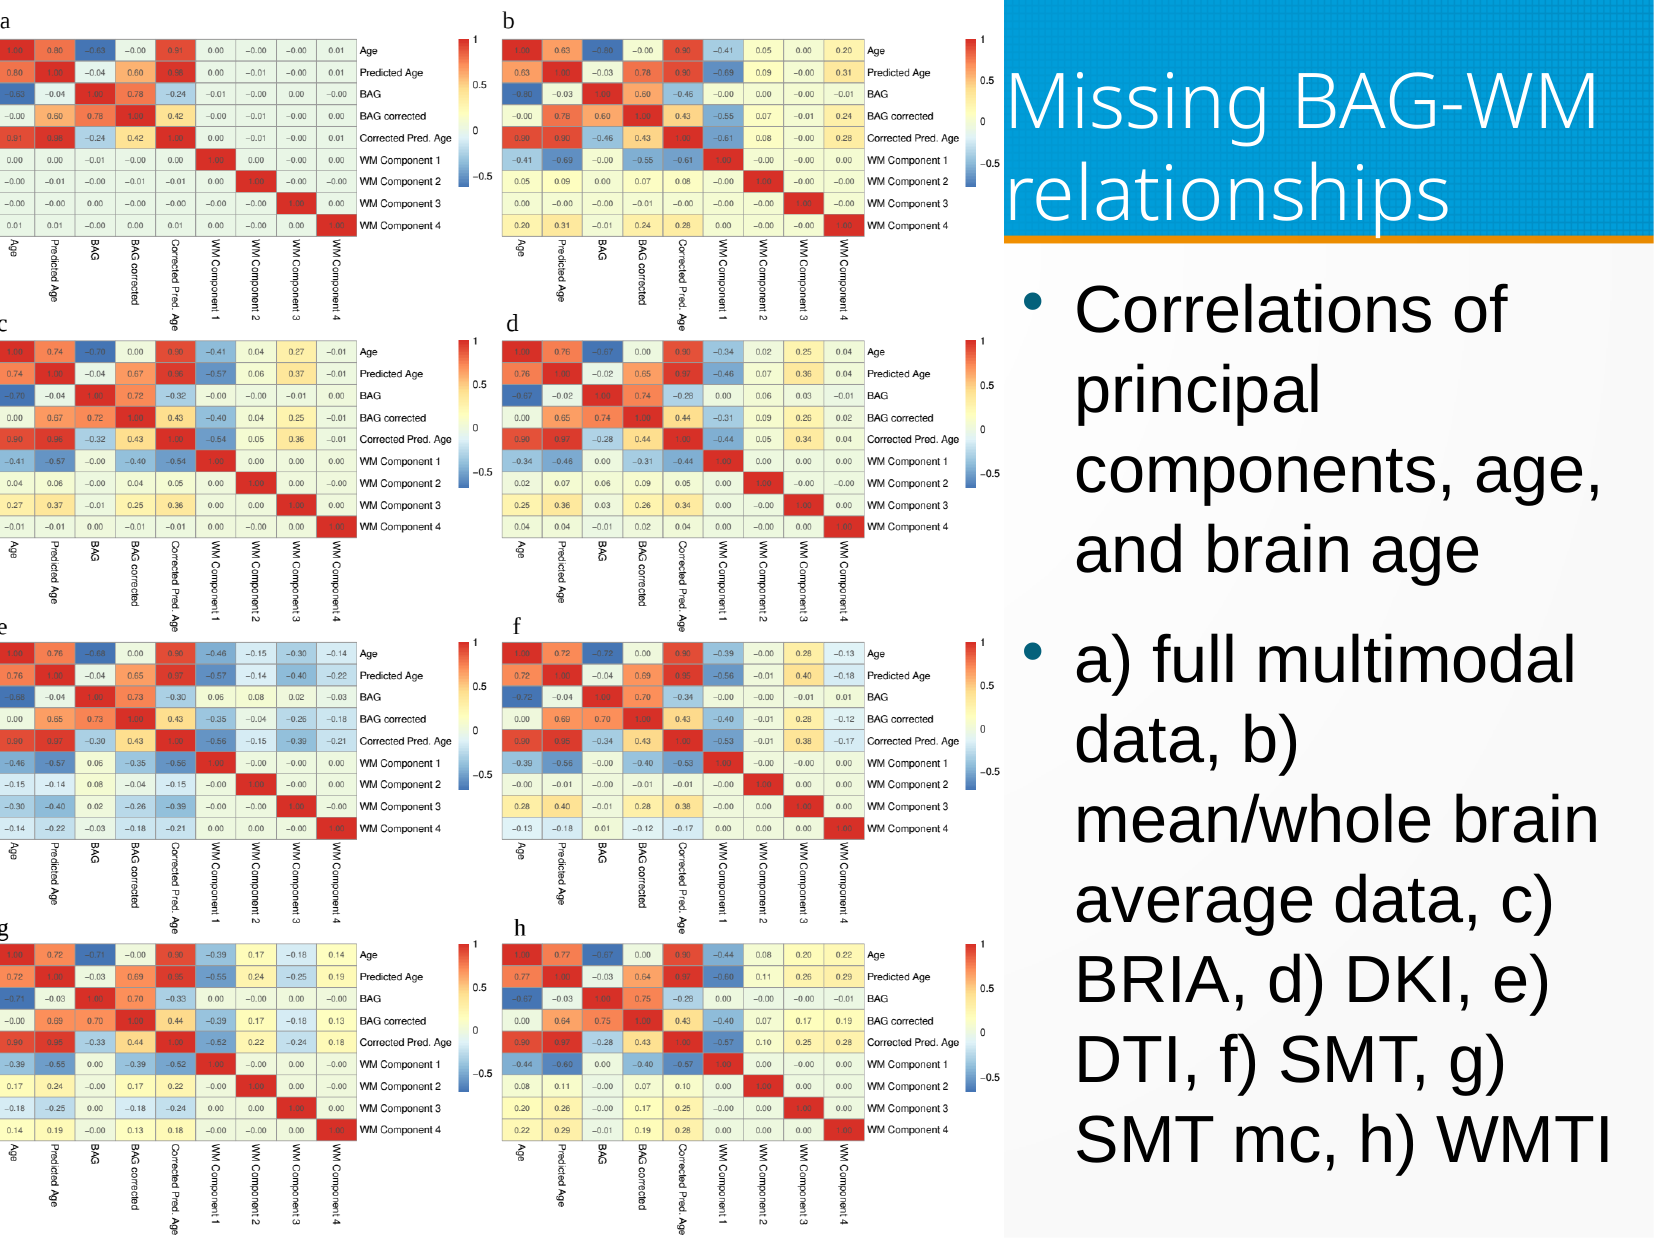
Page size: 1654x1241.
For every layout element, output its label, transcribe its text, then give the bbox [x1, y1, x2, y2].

text_box Correlations of principal components, age, and brain age a) full multimodal data, b) mean/whole brain average data, c) BRIA, d) DKI, e) DTI, f) SMT, g) SMT mc, h) WMTI [1009, 265, 1624, 1211]
picture [0, 0, 1654, 1241]
title Missing BAG-WM relationships [1005, 0, 1654, 237]
